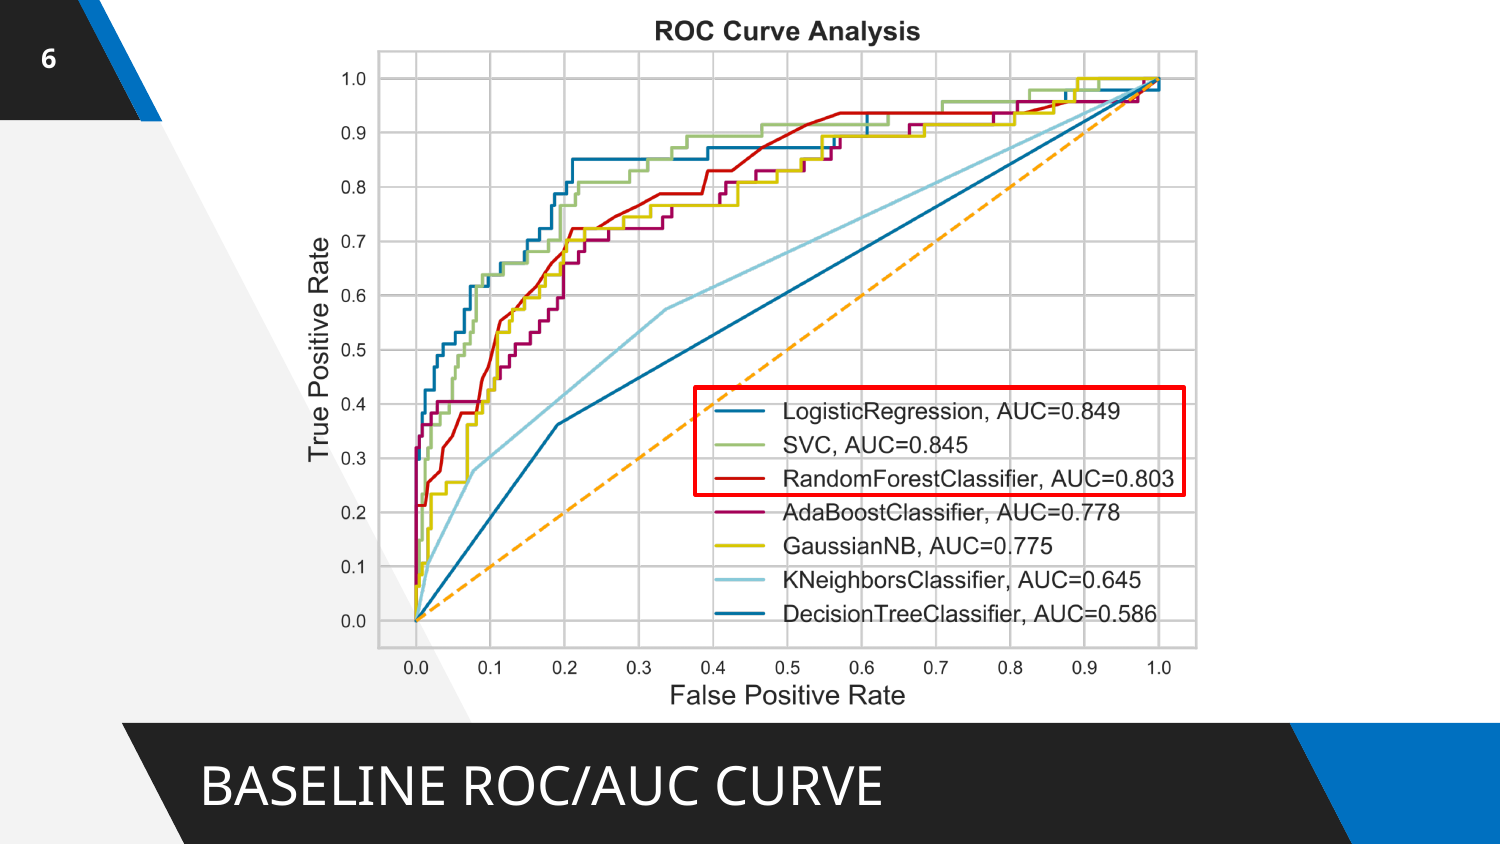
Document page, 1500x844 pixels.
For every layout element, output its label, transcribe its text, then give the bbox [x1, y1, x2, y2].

list BASELINE ROC/AUC CURVE [184, 722, 1290, 844]
slide_number 6 [0, 0, 98, 121]
picture [295, 7, 1209, 723]
